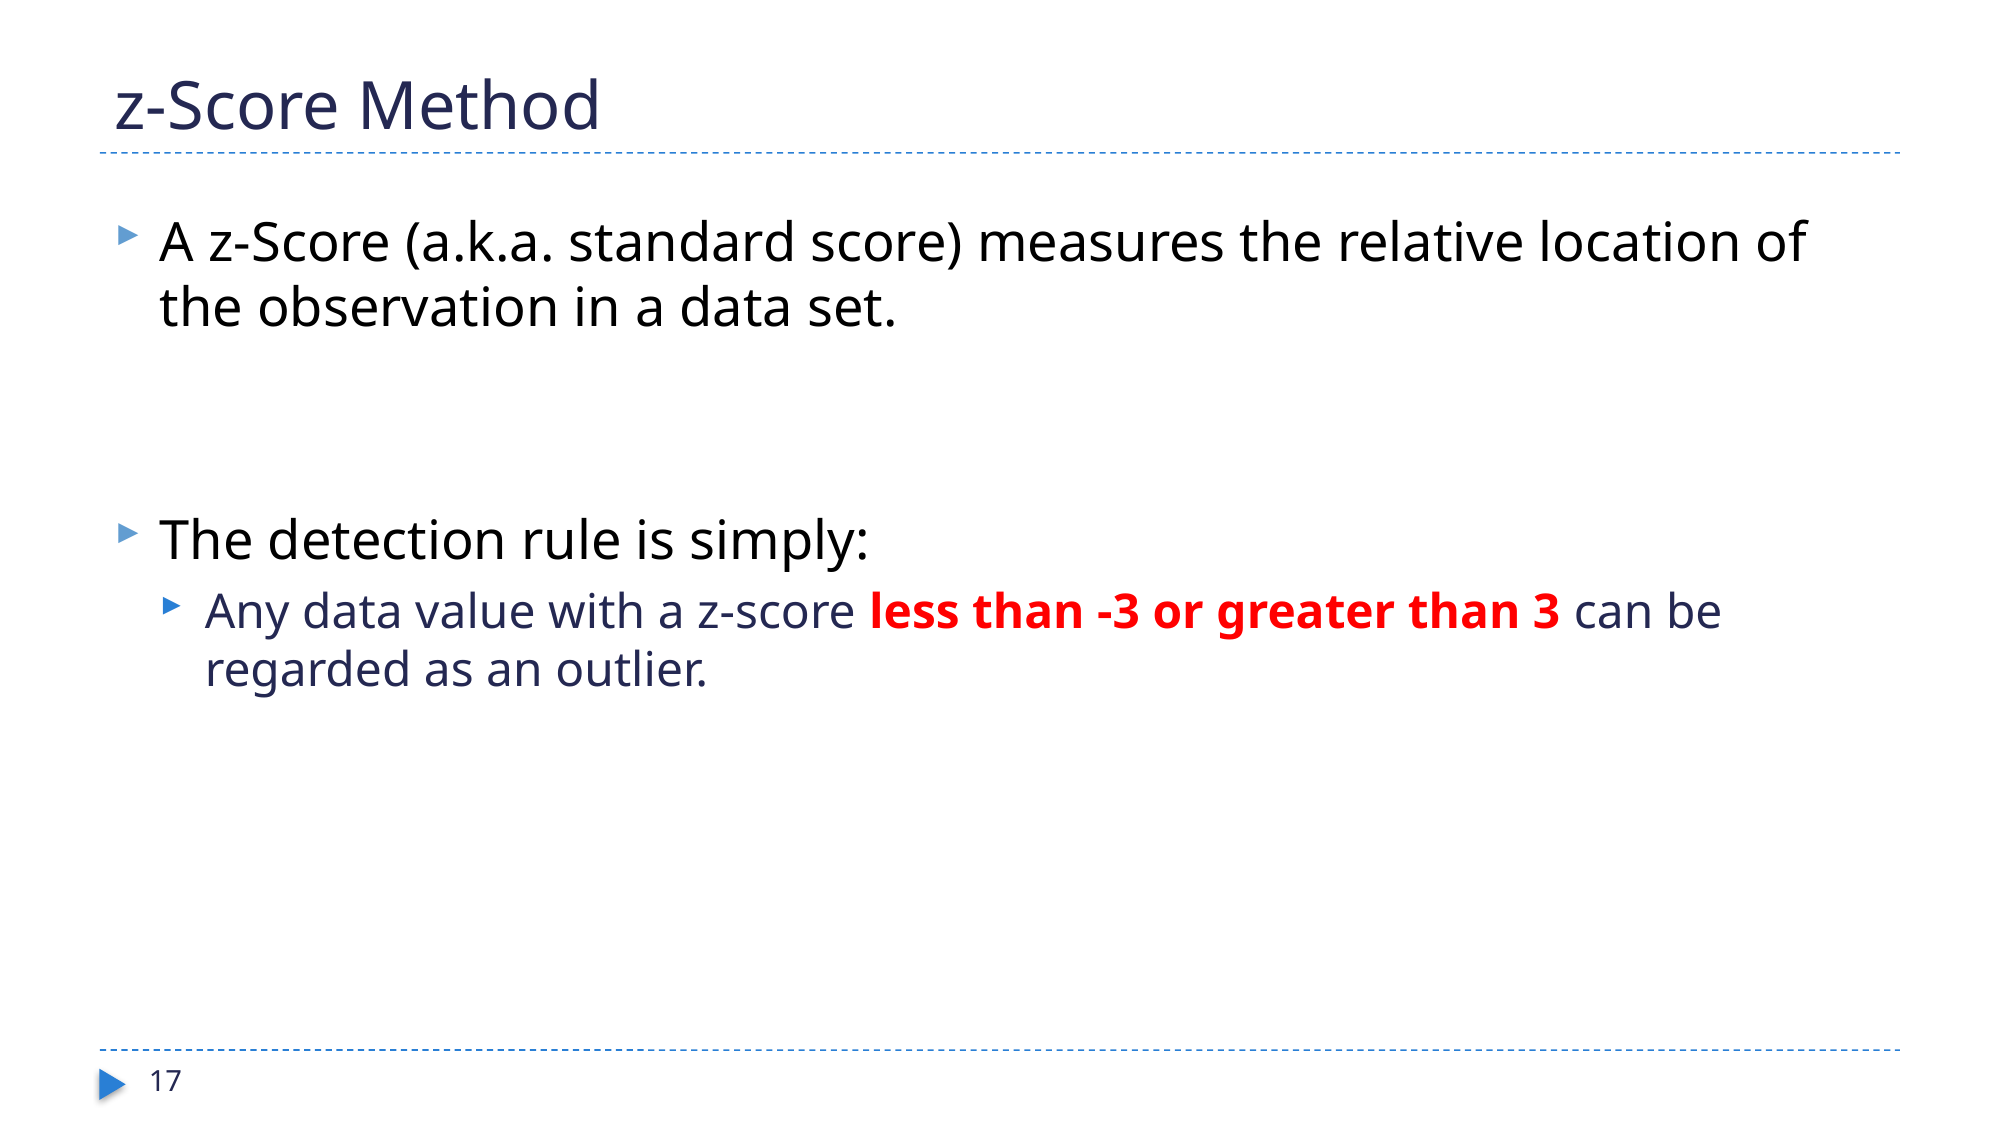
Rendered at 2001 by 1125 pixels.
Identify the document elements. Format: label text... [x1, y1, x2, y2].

title z-Score Method [99, 24, 1900, 151]
slide_number 17 [133, 1055, 568, 1103]
